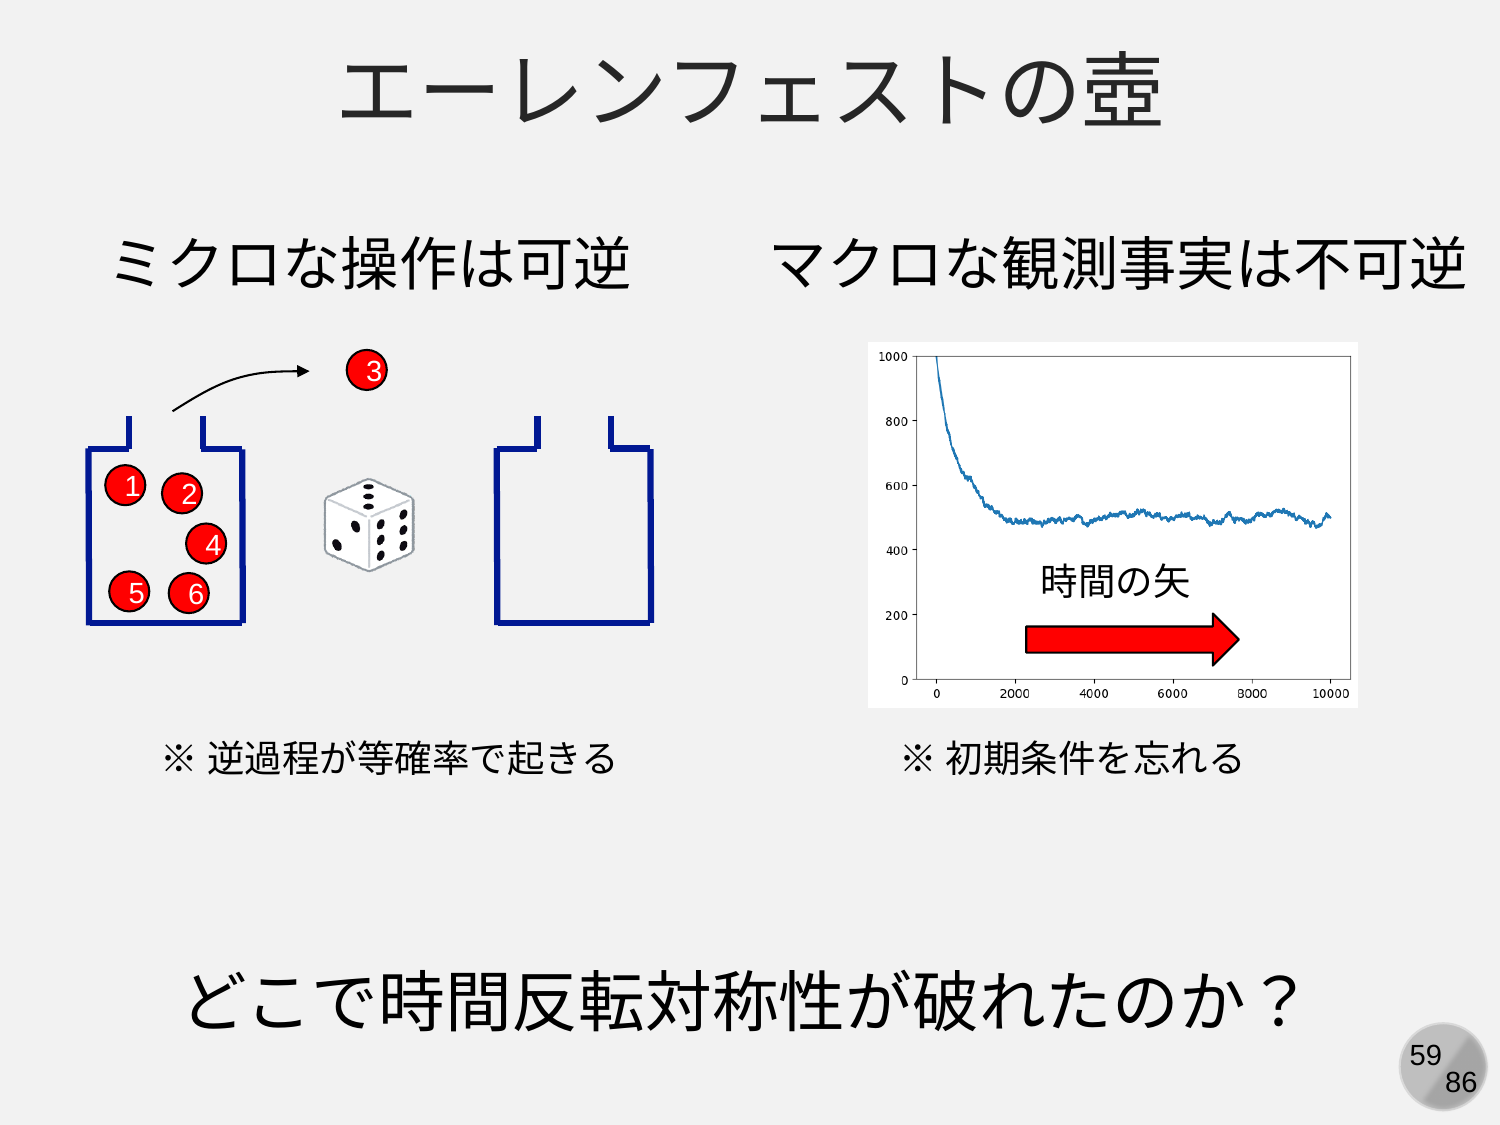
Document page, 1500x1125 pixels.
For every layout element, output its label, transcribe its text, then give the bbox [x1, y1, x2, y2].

text_box ミクロな操作は可逆 [93, 220, 648, 305]
text_box マクロな観測事実は不可逆 [754, 219, 1483, 305]
text_box ※初期条件を忘れる [884, 727, 1261, 788]
text_box ※逆過程が等確率で起きる [146, 727, 634, 788]
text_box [88, 349, 652, 626]
picture [868, 342, 1358, 708]
list エーレンフェストの壺 [0, 31, 1500, 155]
text_box どこで時間反転対称性が破れたのか？ [165, 952, 1328, 1047]
